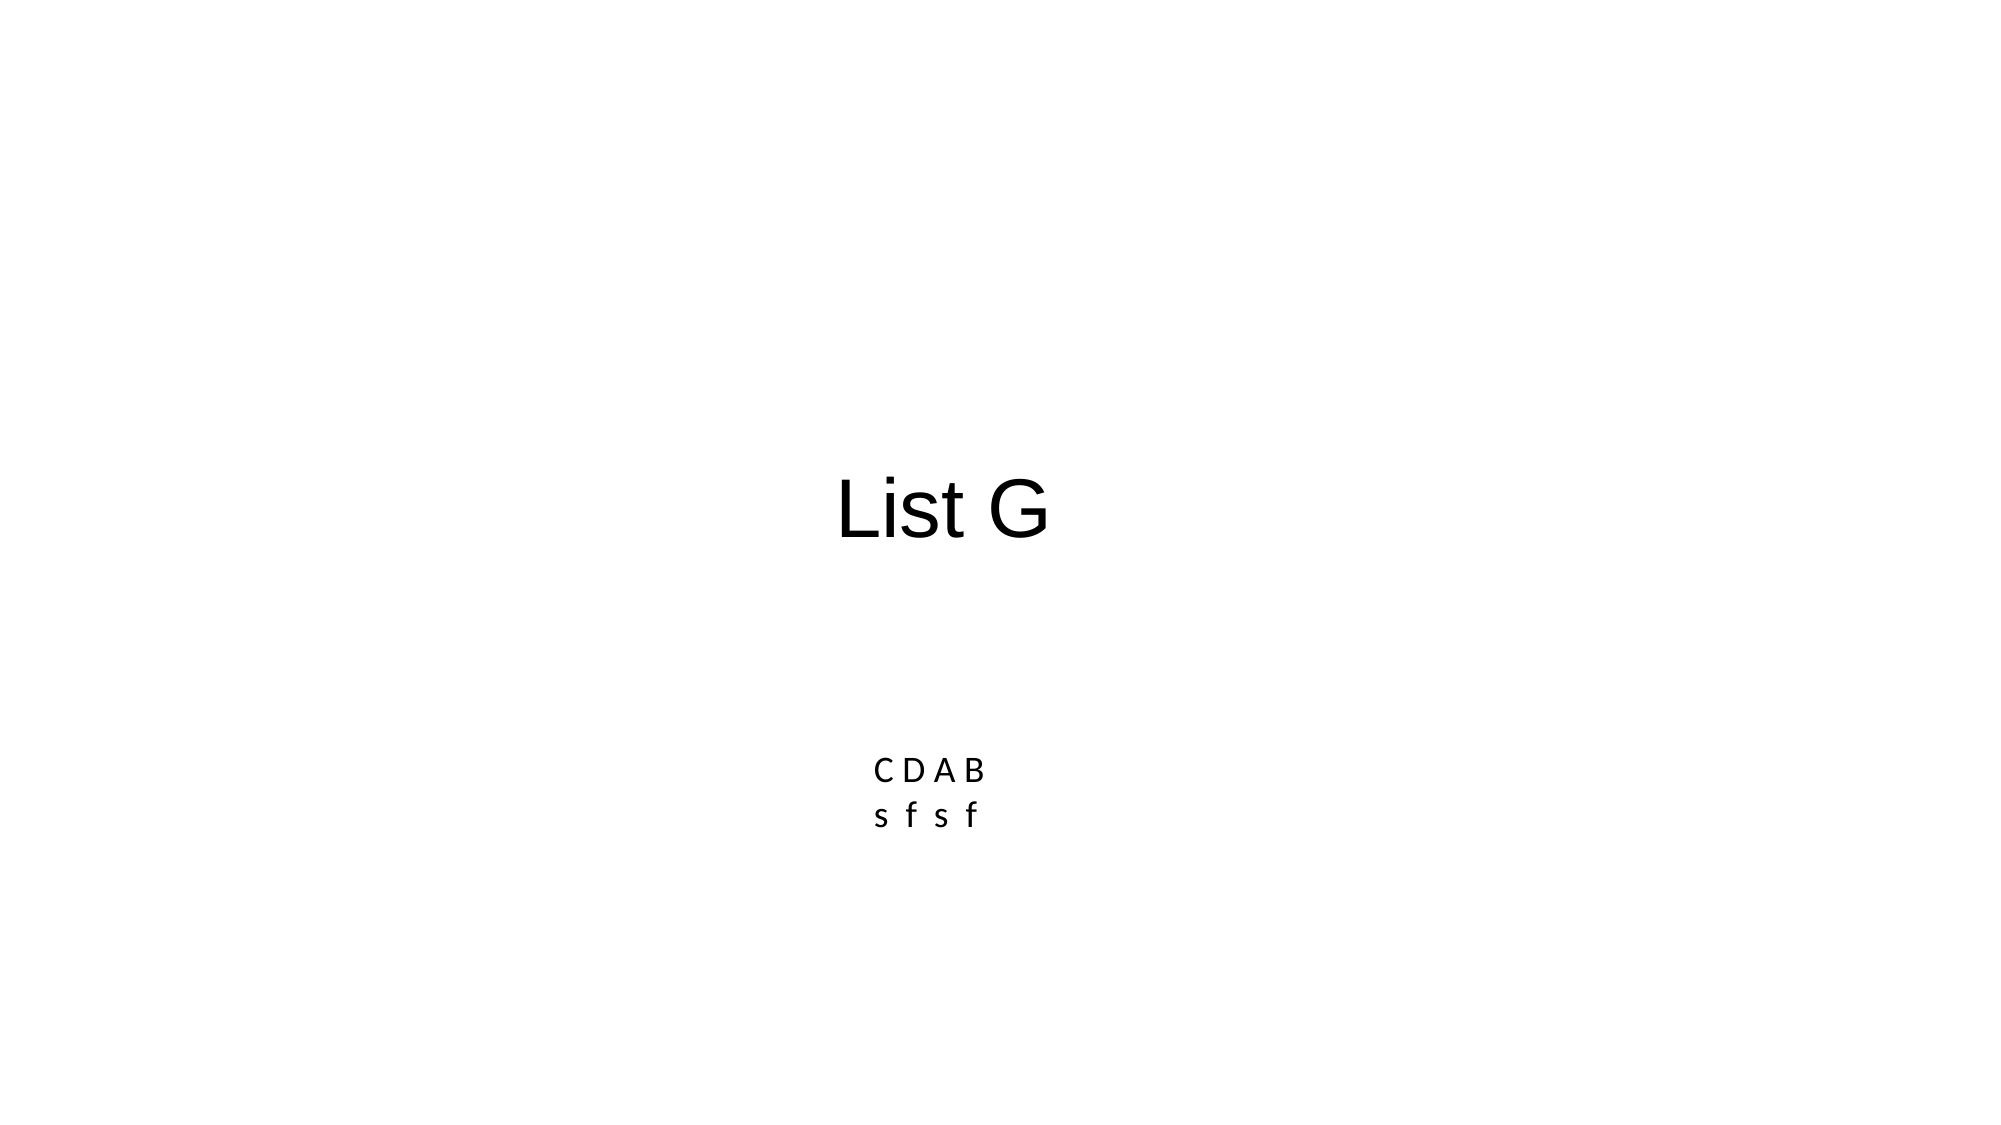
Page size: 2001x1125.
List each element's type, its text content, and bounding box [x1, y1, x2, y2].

text_box C D A B s f s f [859, 737, 1036, 843]
text_box List G [820, 446, 1068, 562]
